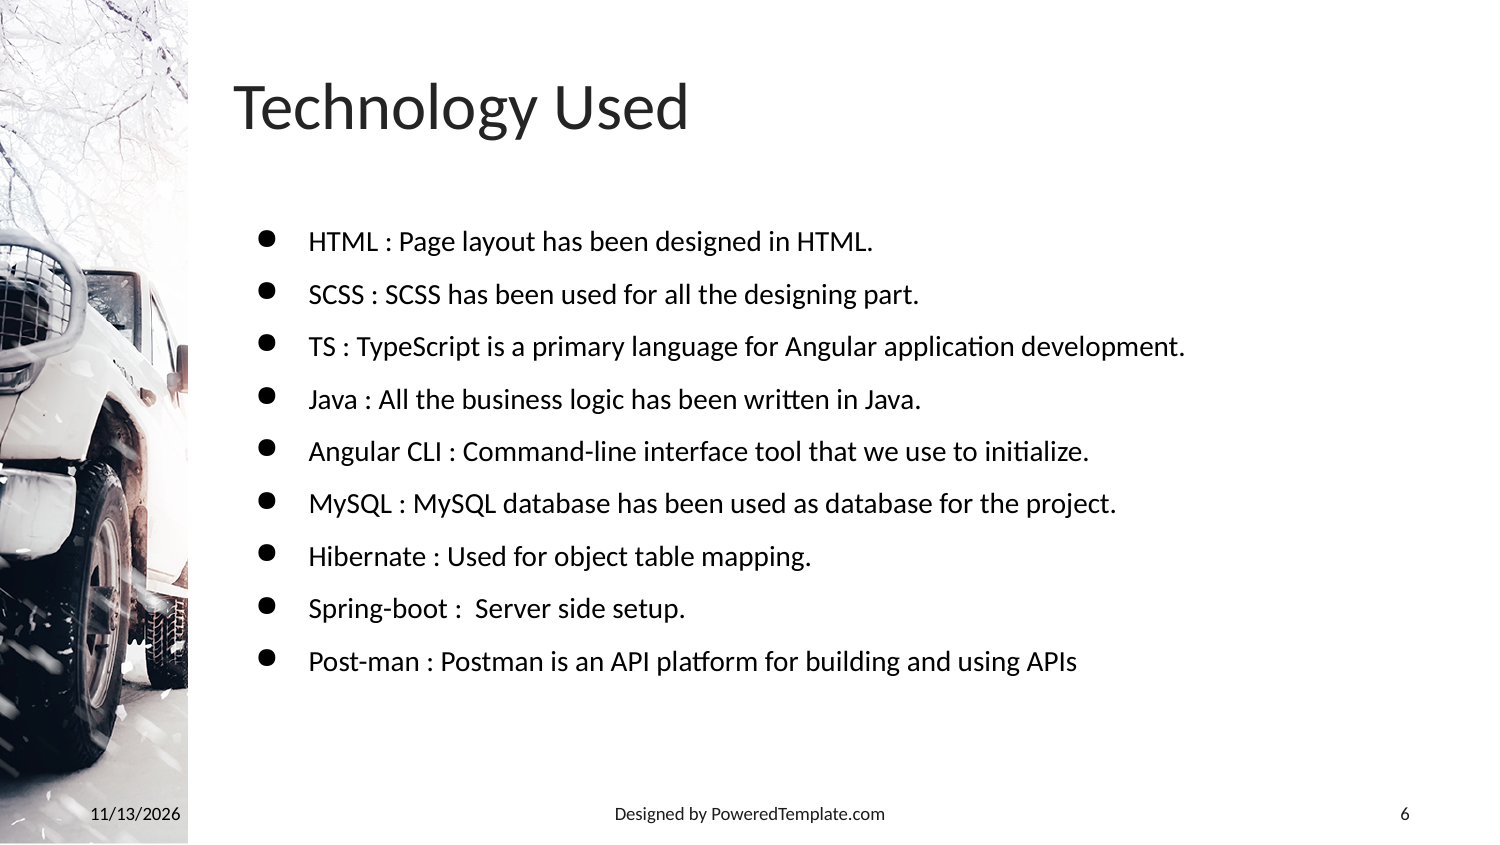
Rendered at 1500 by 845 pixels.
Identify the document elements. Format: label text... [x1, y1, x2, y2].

title Technology Used [218, 32, 1423, 173]
footer Designed by PoweredTemplate.com [512, 794, 988, 828]
list HTML : Page layout has been designed in HTML. SCSS : SCSS has been used for all the designing part. TS : TypeScript is a primary language for Angular application development. Java : All the business logic has been written in Java. Angular CLI : Command-line interface tool that we use to initialize. MySQL : MySQL database has been used as database for the project. Hibernate : Used for object table mapping. Spring-boot : Server side setup. Post-man : Postman is an API platform for building and using APIs [218, 197, 1425, 755]
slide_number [75, 794, 425, 828]
picture [0, 0, 1500, 844]
slide_number 6 [1074, 794, 1425, 828]
